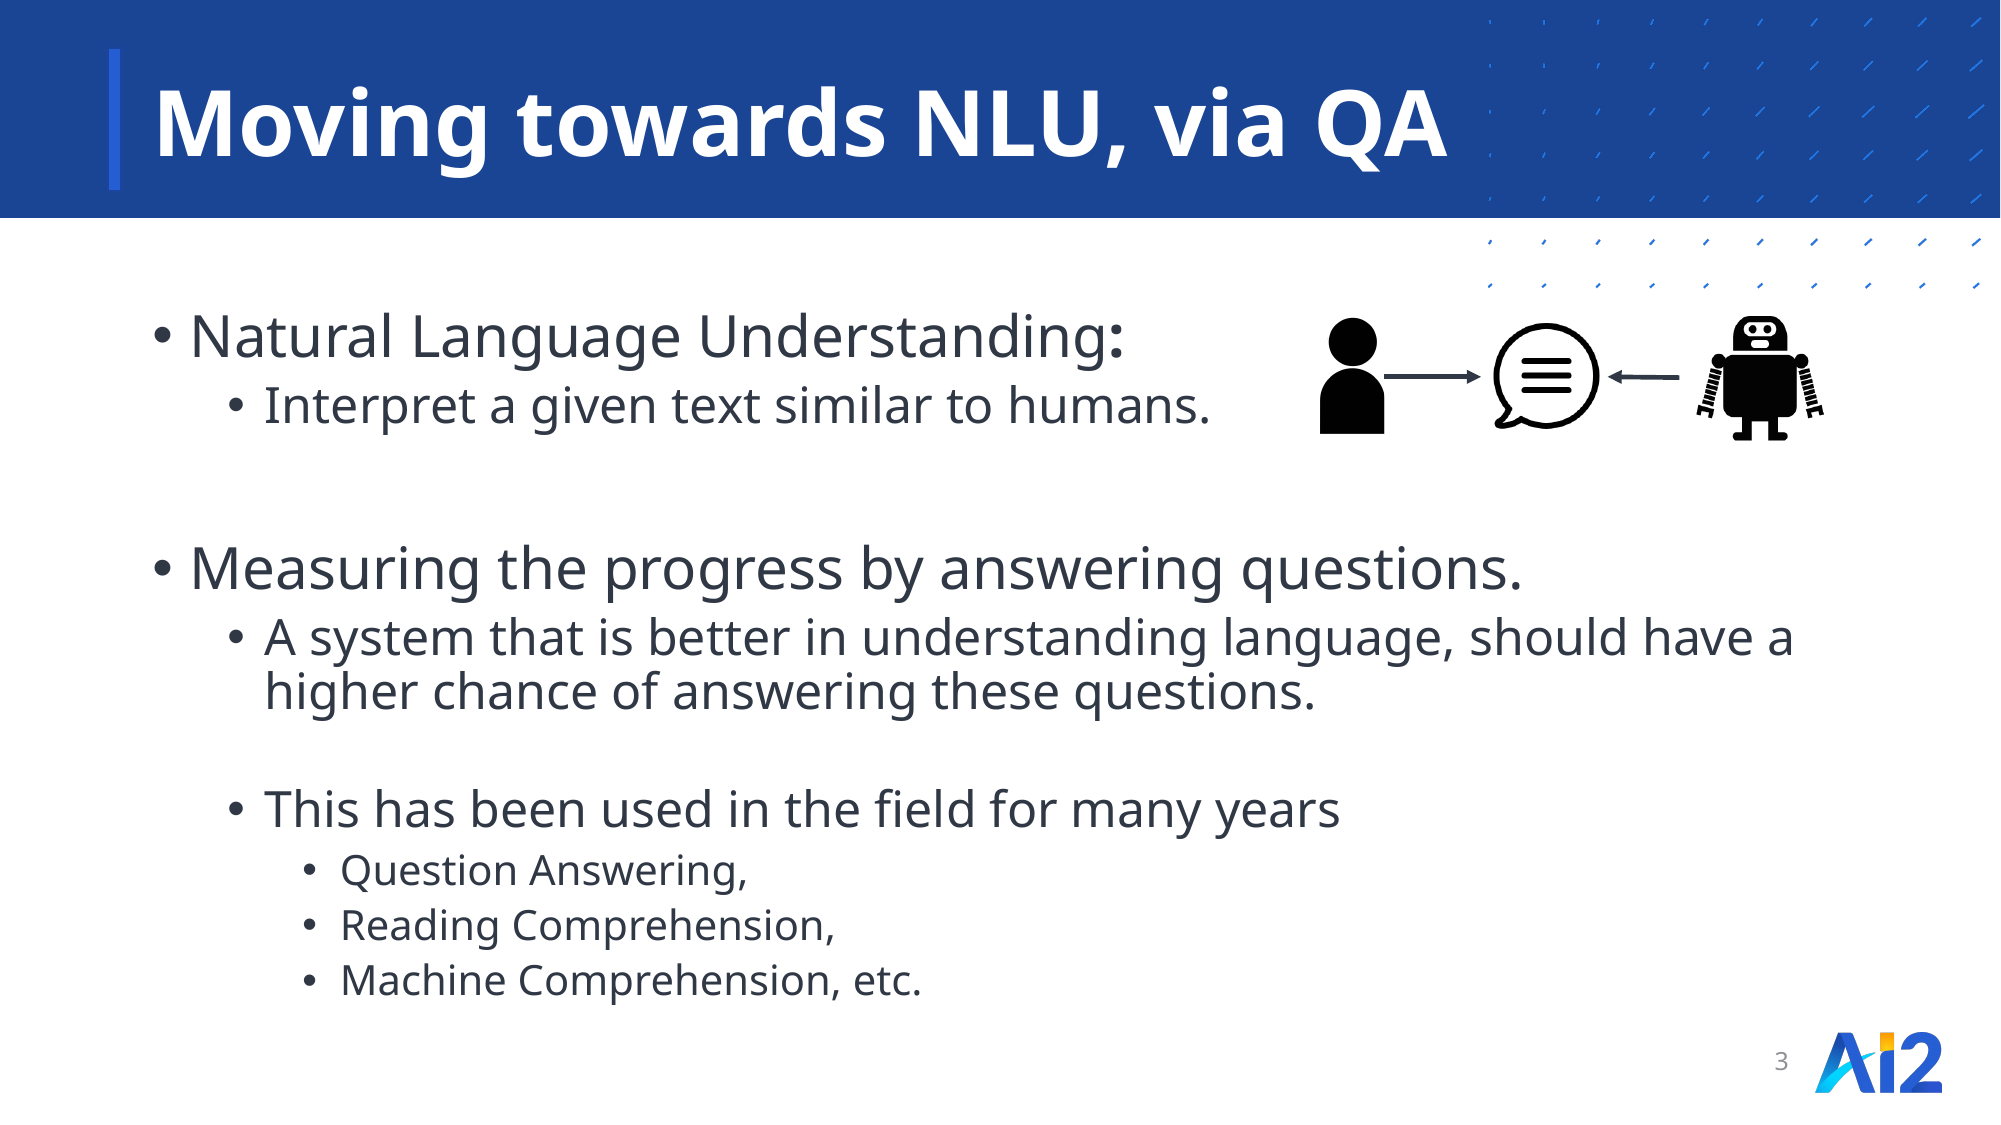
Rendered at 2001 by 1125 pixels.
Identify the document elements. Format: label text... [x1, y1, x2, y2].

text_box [1305, 292, 1840, 463]
title Moving towards NLU, via QA [137, 47, 1863, 206]
slide_number 3 [1716, 1032, 1804, 1093]
picture [1487, 0, 2000, 289]
picture [1815, 1032, 1942, 1093]
list Natural Language Understanding: Interpret a given text similar to humans. Measuring the progress by answering questions. A system that is better in understanding language, should have a higher chance of answering these questions. This has been used in the field for many years Question Answering, Reading Comprehension, Machine Comprehension, etc. [137, 299, 1863, 1014]
